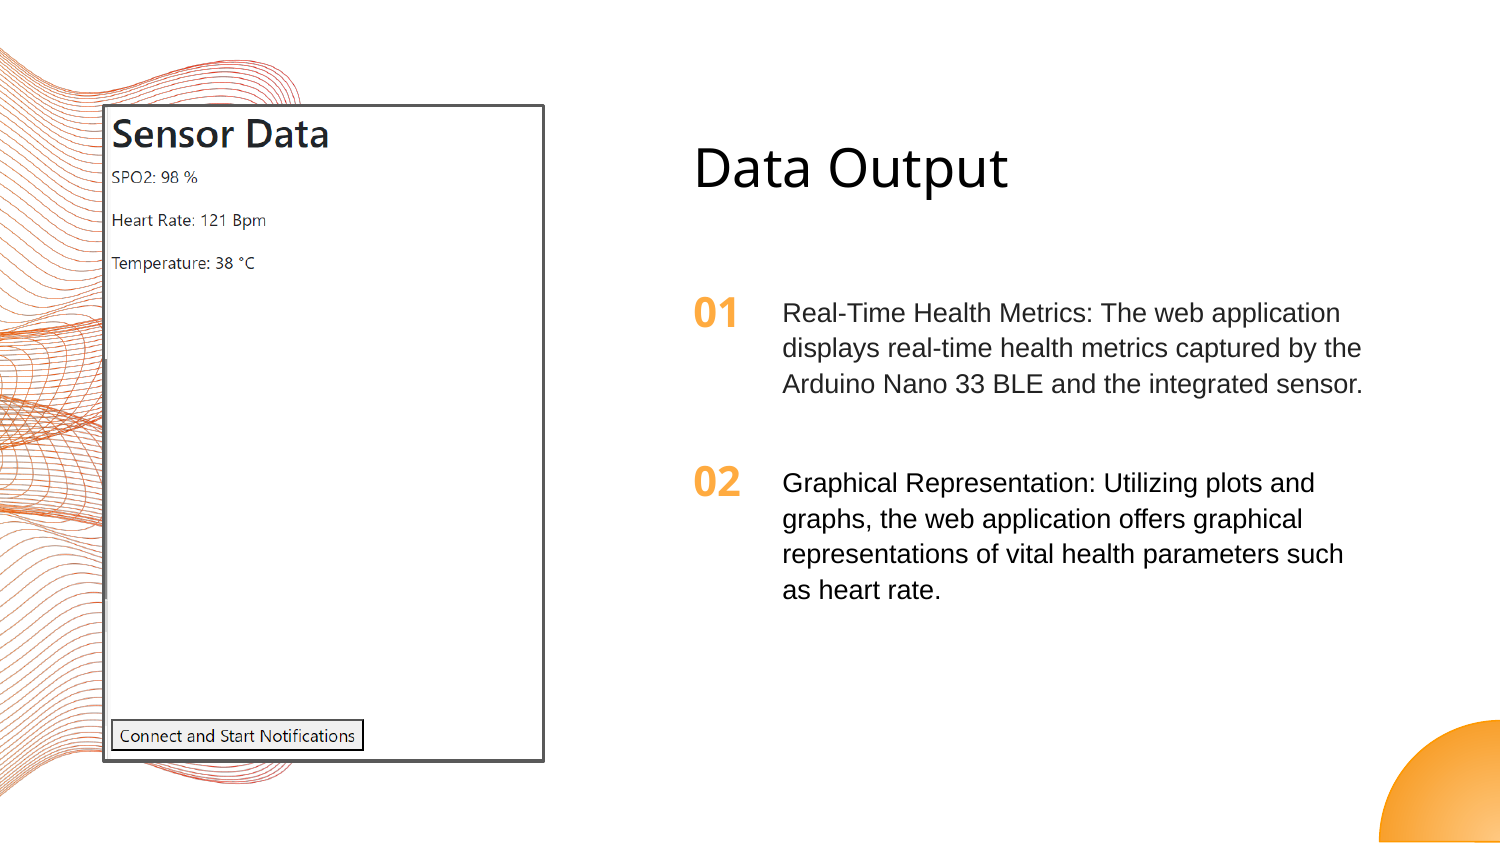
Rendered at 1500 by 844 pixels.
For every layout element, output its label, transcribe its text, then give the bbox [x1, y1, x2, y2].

subtitle Real-Time Health Metrics: The web application displays real-time health metrics captured by the Arduino Nano 33 BLE and the integrated sensor. [767, 276, 1388, 438]
title Data Output [678, 106, 1379, 226]
subtitle Graphical Representation: Utilizing plots and graphs, the web application offers graphical representations of vital health parameters such as heart rate. [767, 447, 1379, 601]
picture [105, 106, 543, 760]
picture [0, 0, 302, 844]
